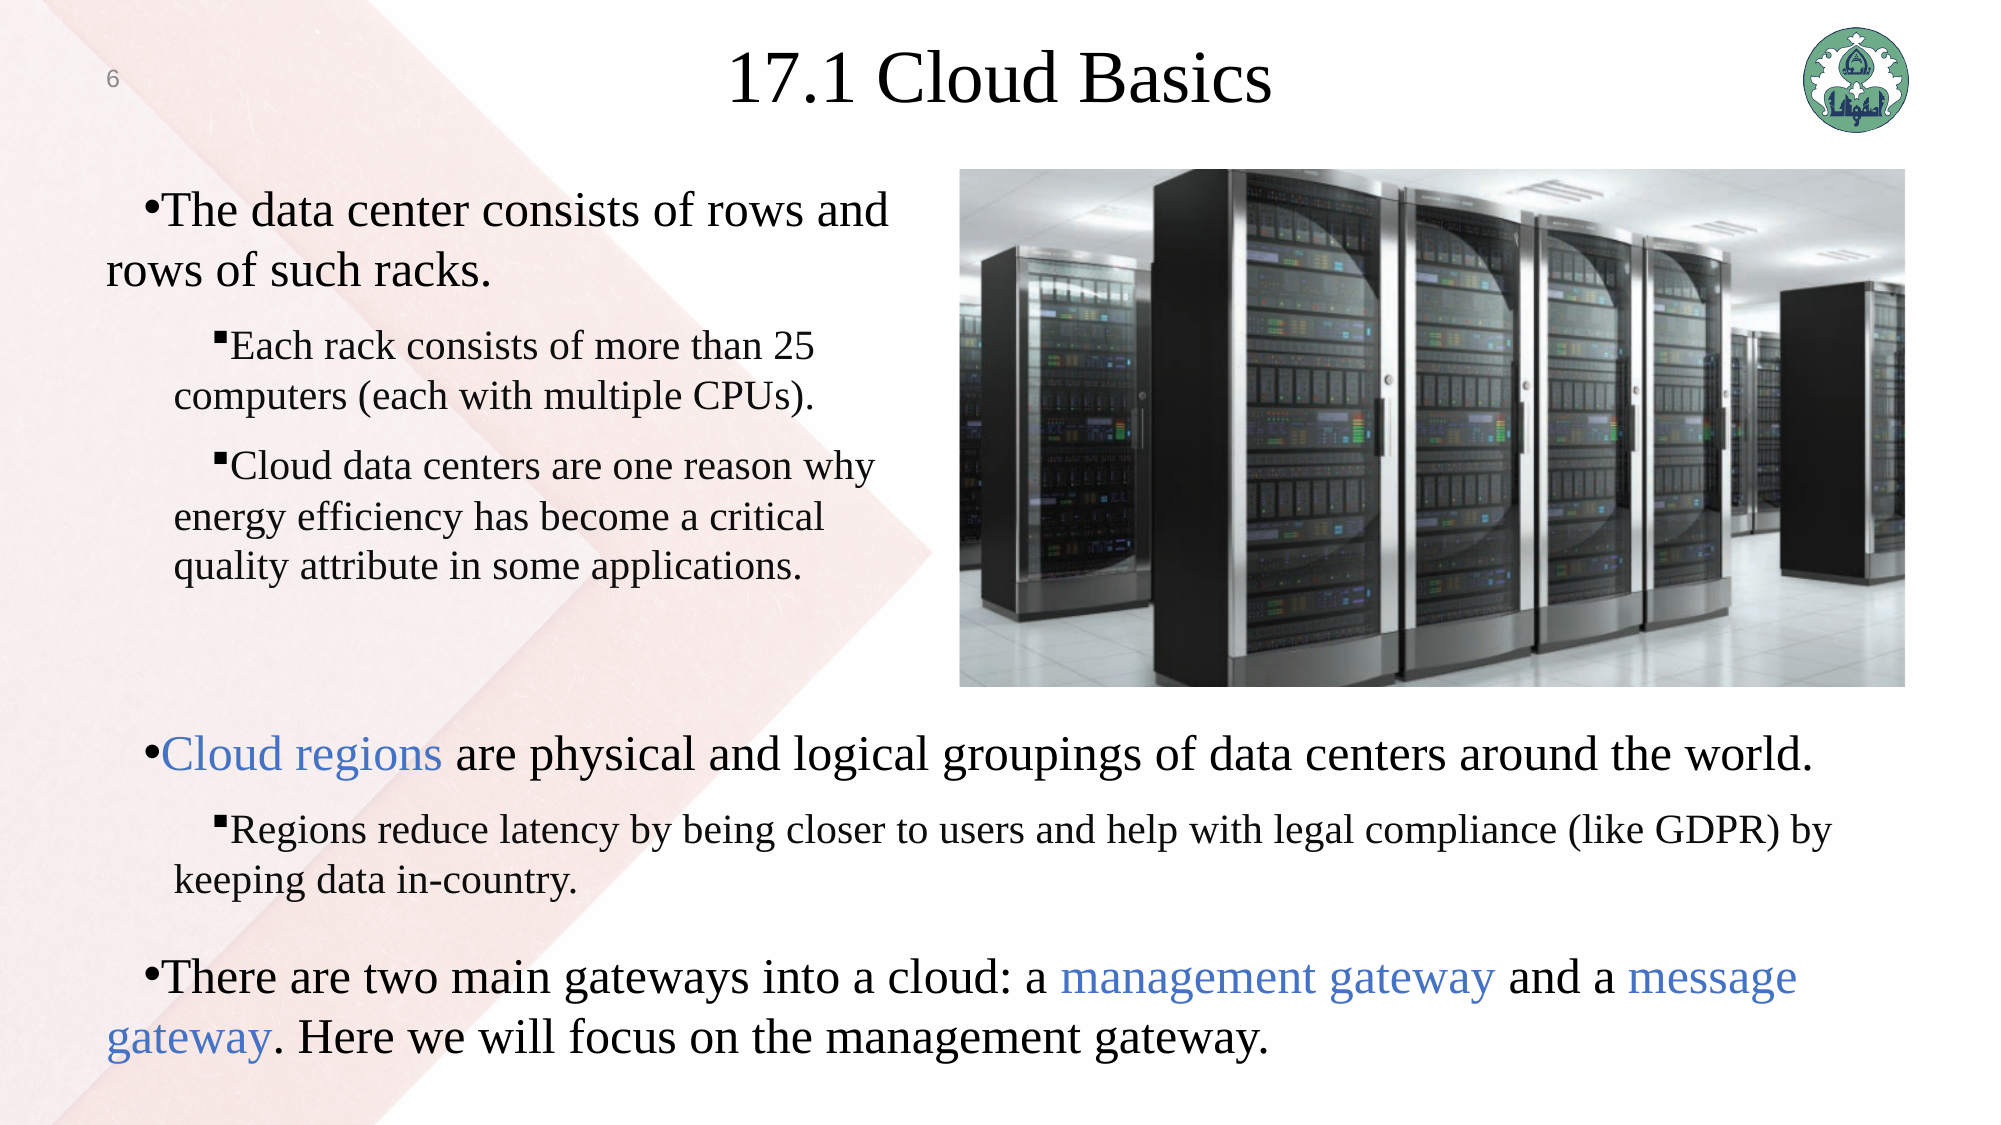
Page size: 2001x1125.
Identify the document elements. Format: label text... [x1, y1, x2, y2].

picture [952, 169, 1909, 687]
list Cloud regions are physical and logical groupings of data centers around the world. Regions reduce latency by being closer to users and help with legal compliance (like GDPR) by keeping data in-country. There are two main gateways into a cloud: a management gateway and a message gateway. Here we will focus on the management gateway. [91, 713, 1909, 1100]
title 17.1 Cloud Basics [202, 25, 1857, 131]
slide_number 6 [91, 25, 202, 131]
picture [1803, 27, 1909, 133]
list The data center consists of rows and rows of such racks. Each rack consists of more than 25 computers (each with multiple CPUs). Cloud data centers are one reason why energy efficiency has become a critical quality attribute in some applications. [91, 169, 925, 688]
